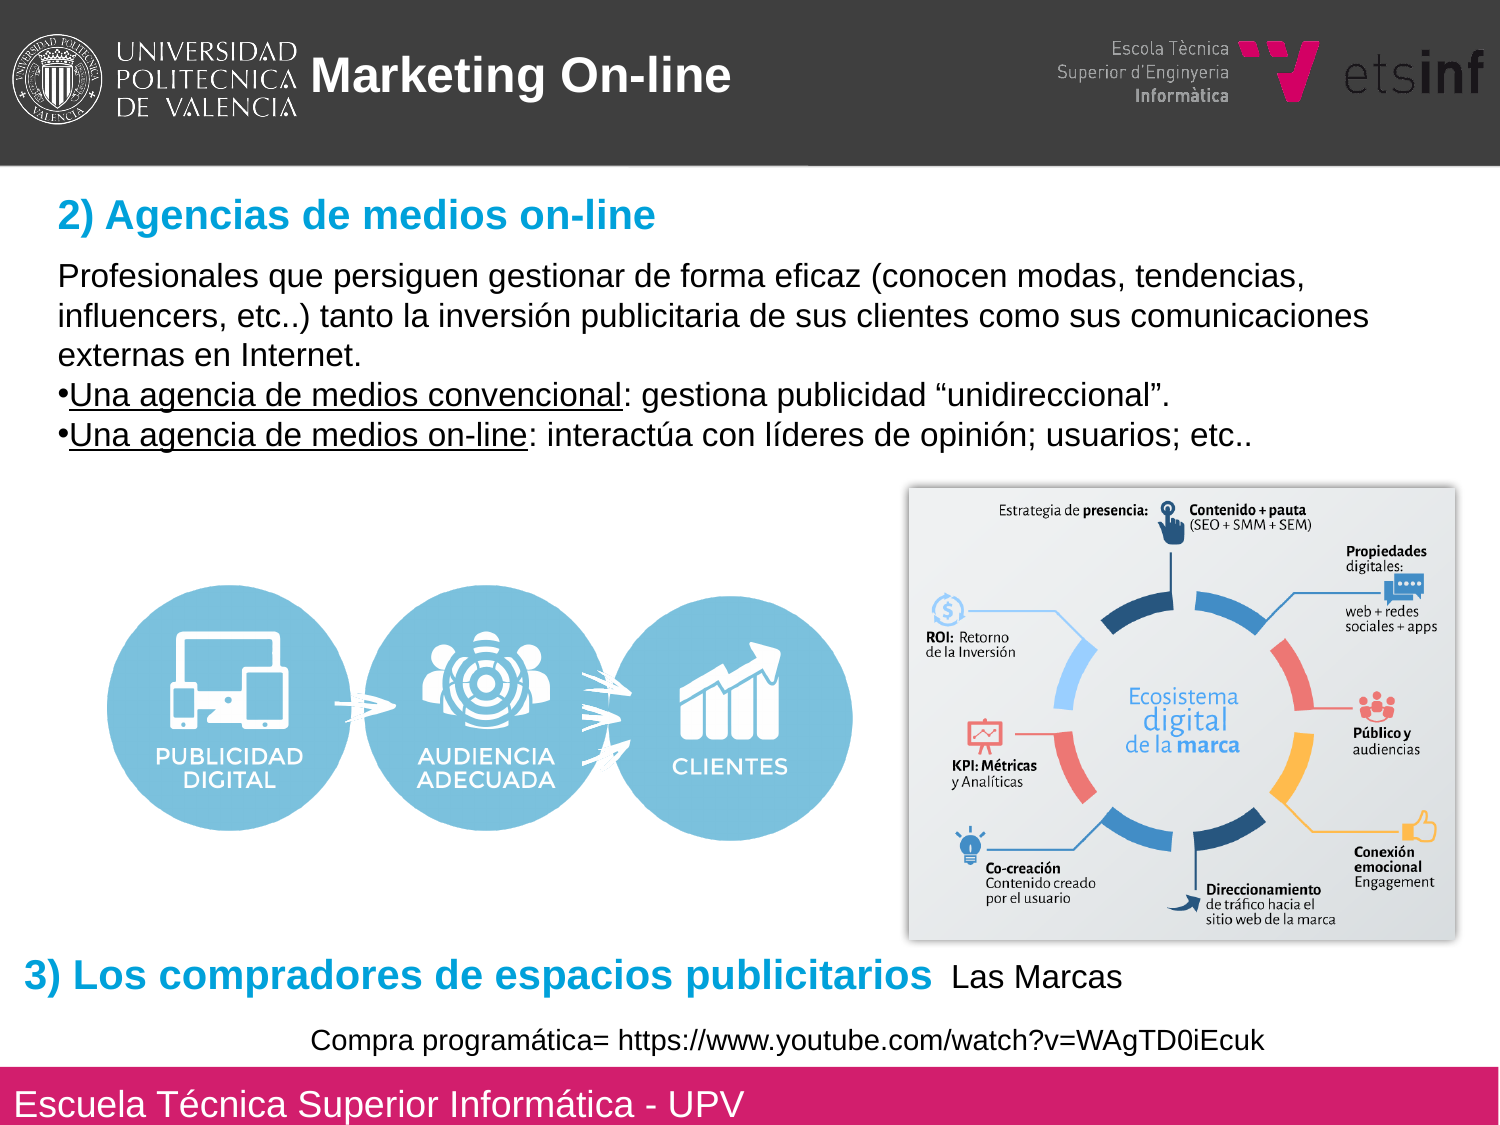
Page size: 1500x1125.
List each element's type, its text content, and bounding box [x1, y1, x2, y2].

picture [909, 488, 1455, 941]
text_box Profesionales que persiguen gestionar de forma eficaz (conocen modas, tendencias, influencers, etc..) tanto la inversión publicitaria de sus clientes como sus comunicaciones externas en Internet. Una agencia de medios convencional: gestiona publicidad “unidireccional”. Una agencia de medios on-line: interactúa con líderes de opinión; usuarios; etc.. [42, 246, 1467, 464]
picture [11, 31, 295, 127]
text_box Marketing On-line [295, 17, 971, 136]
text_box 2) Agencias de medios on-line [42, 180, 900, 247]
text_box 3) Los compradores de espacios publicitarios [9, 940, 936, 1006]
text_box Compra programática= https://www.youtube.com/watch?v=WAgTD0iEcuk [295, 1006, 1311, 1072]
text_box Las Marcas [936, 948, 1429, 1006]
picture [1049, 33, 1491, 114]
picture [102, 579, 868, 846]
